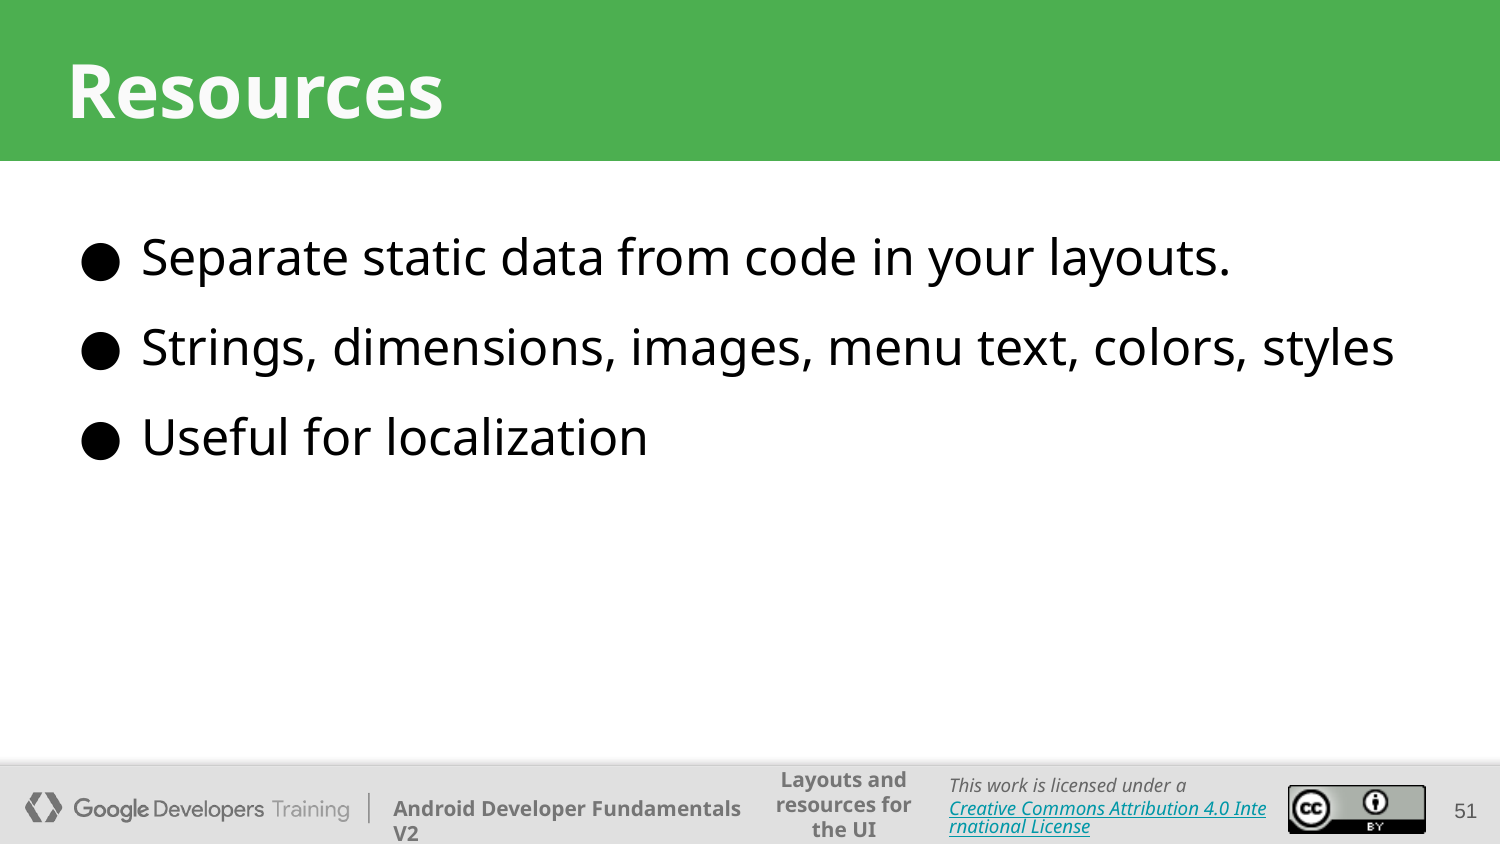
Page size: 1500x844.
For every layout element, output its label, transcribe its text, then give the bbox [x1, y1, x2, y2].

picture [0, 161, 1500, 844]
list Separate static data from code in your layouts. Strings, dimensions, images, menu text, colors, styles Useful for localization [51, 201, 1449, 762]
title Resources [51, 28, 1449, 122]
slide_number 51 [1402, 777, 1493, 842]
